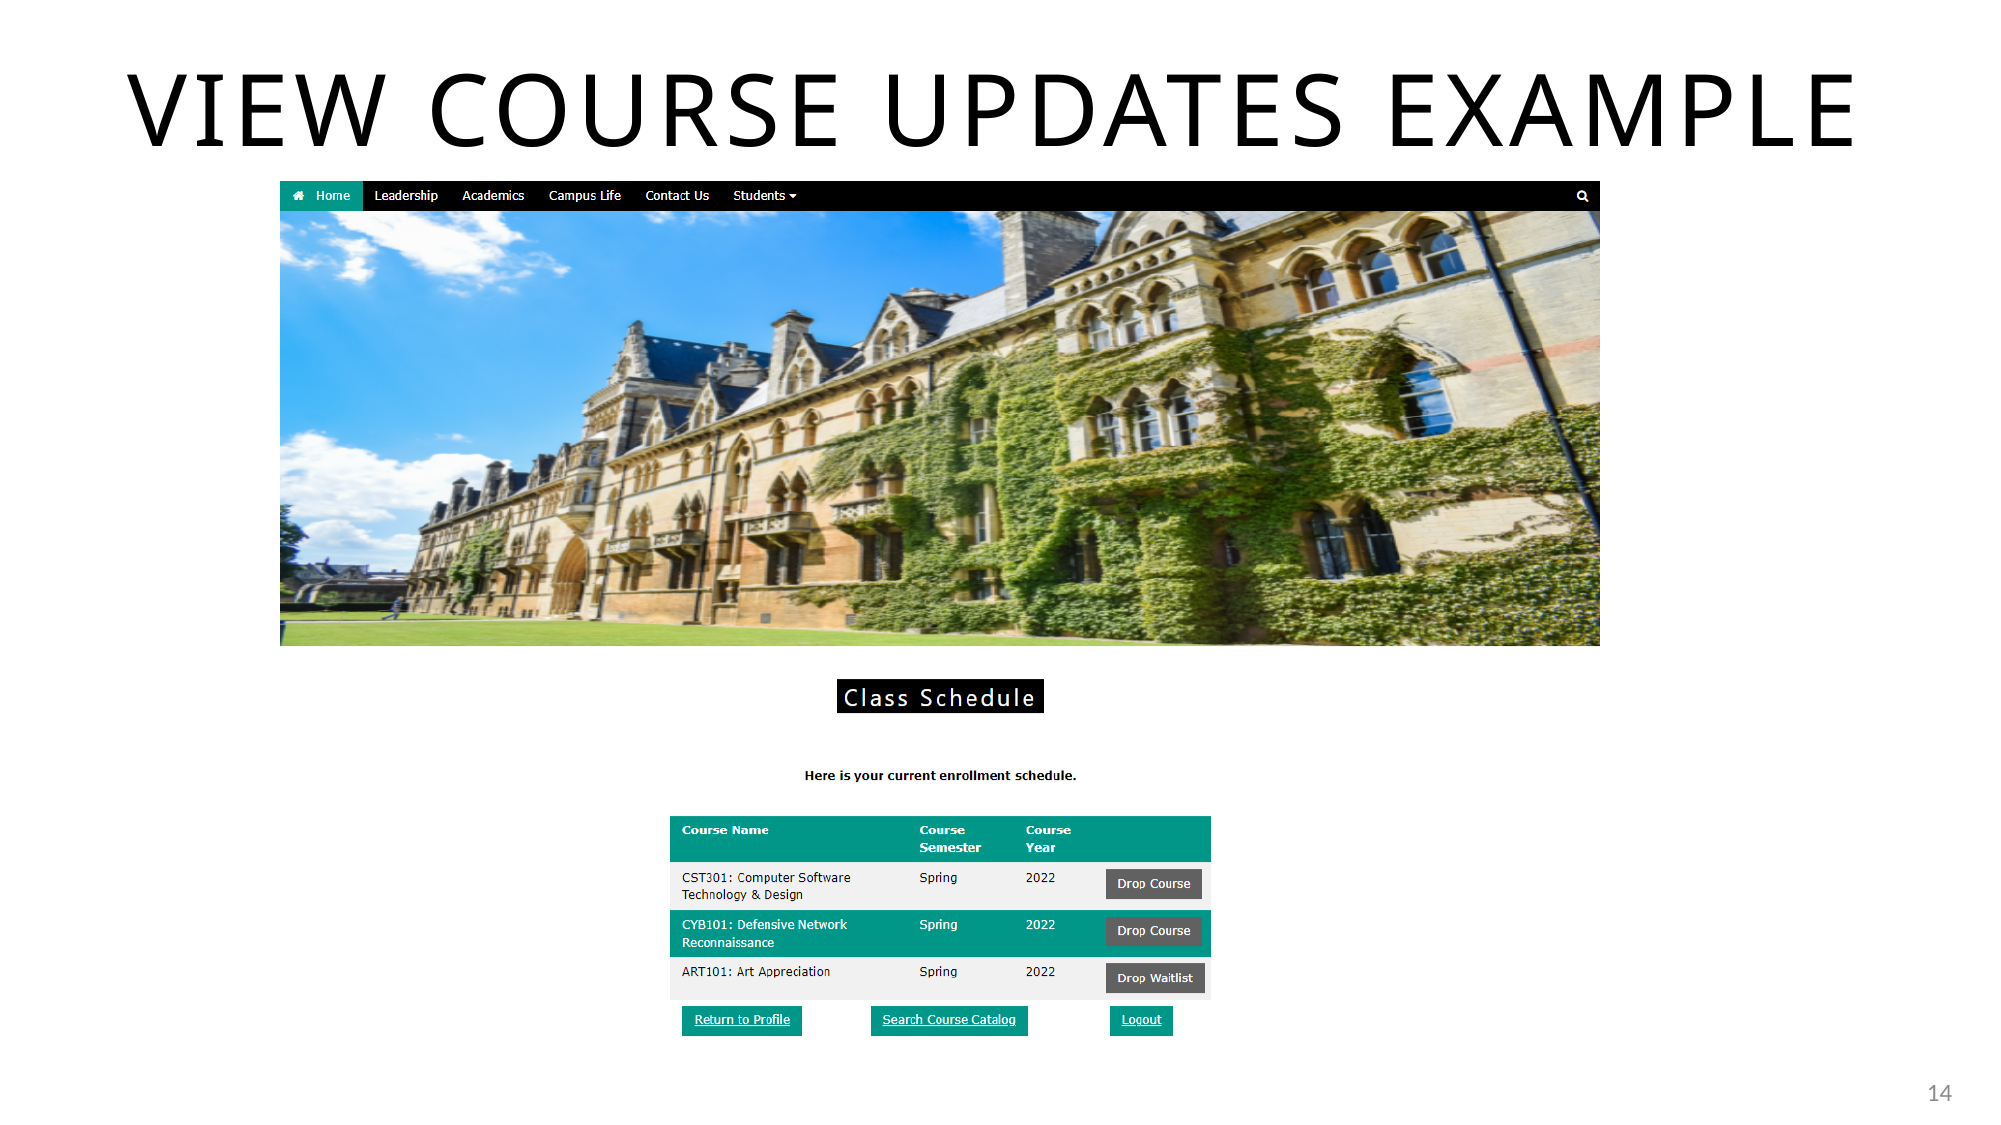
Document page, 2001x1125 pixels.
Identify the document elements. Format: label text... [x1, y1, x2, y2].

slide_number 14 [1894, 1061, 1968, 1121]
title View Course Updates example [91, 39, 1897, 175]
picture [280, 181, 1600, 1066]
